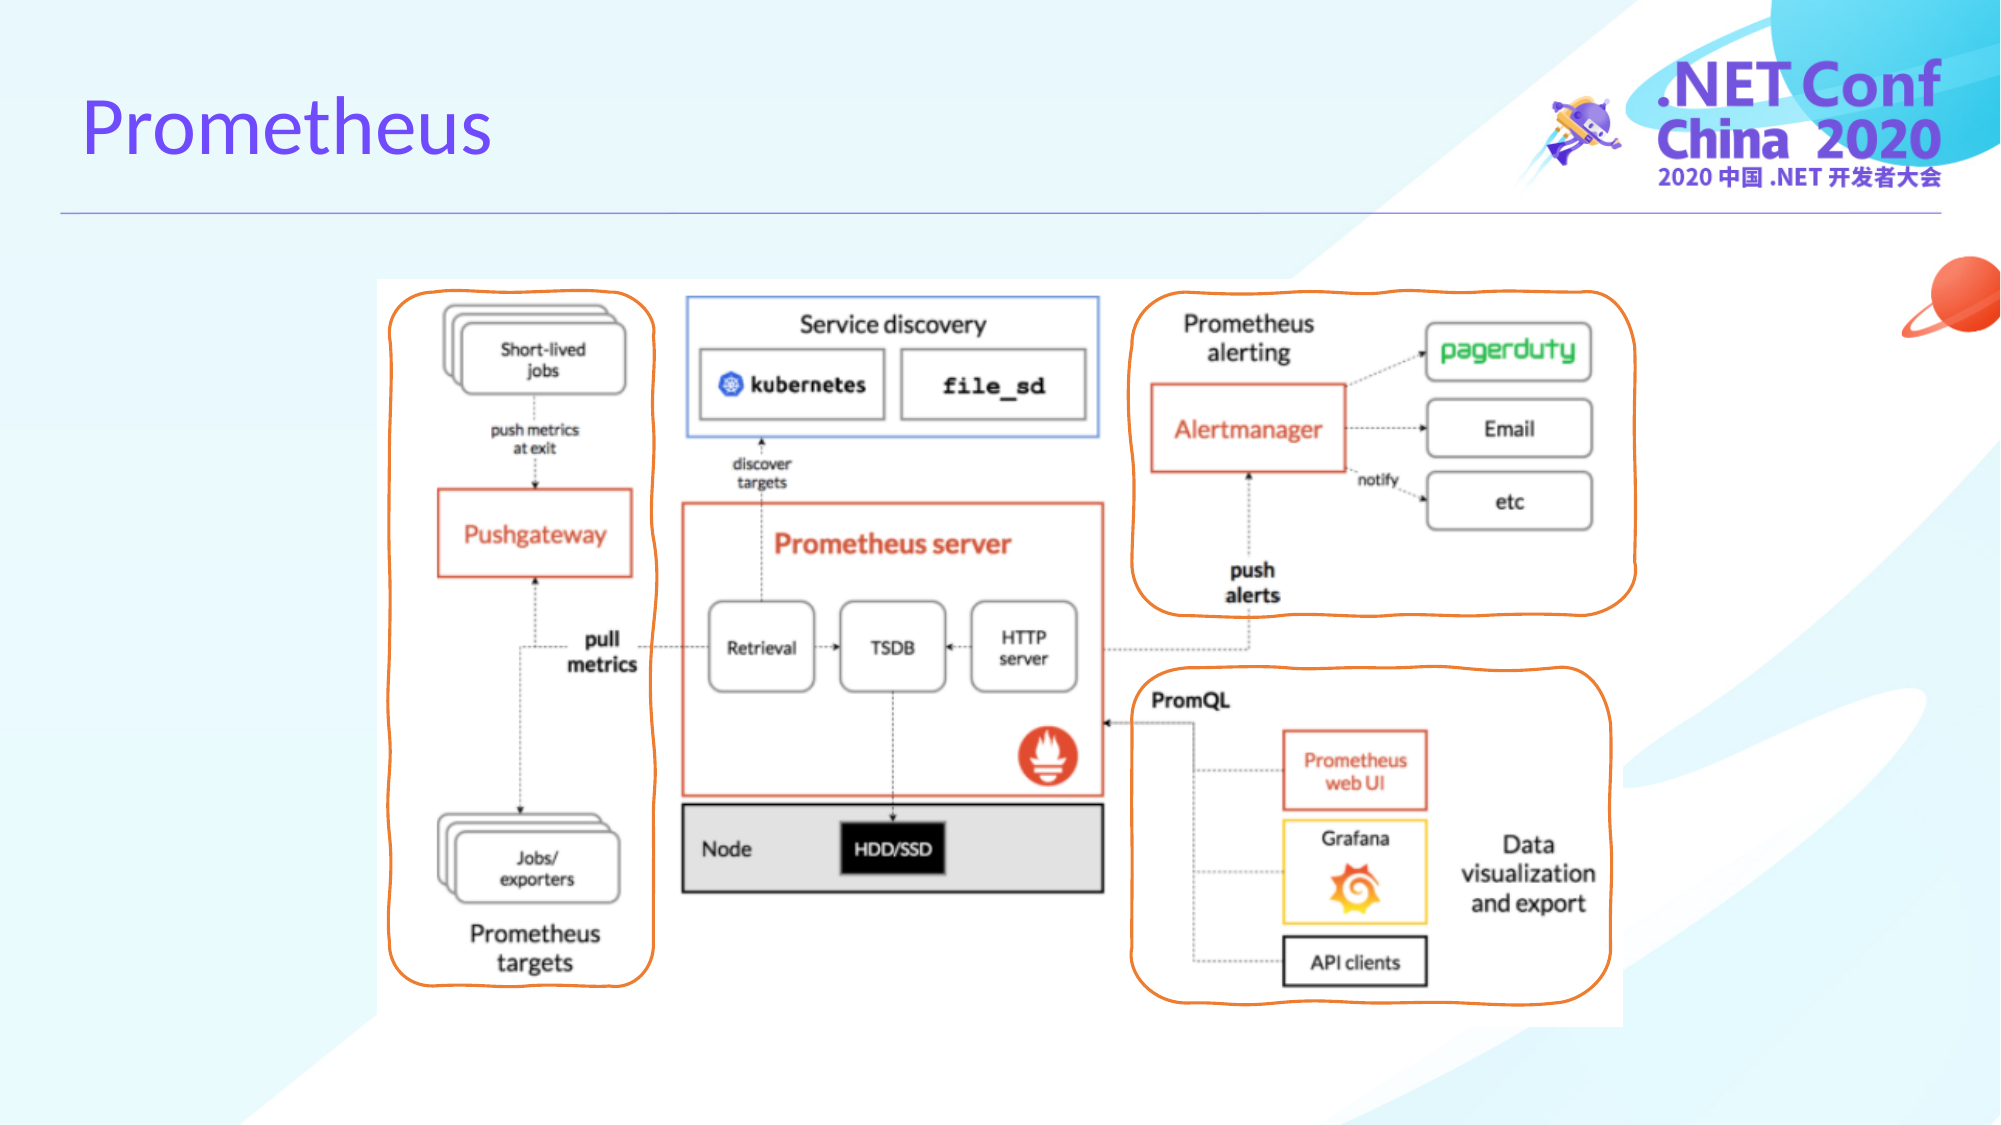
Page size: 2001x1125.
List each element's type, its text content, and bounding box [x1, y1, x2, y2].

text_box [1623, 311, 1637, 600]
picture [0, 0, 2001, 1125]
text_box Prometheus [67, 63, 694, 179]
